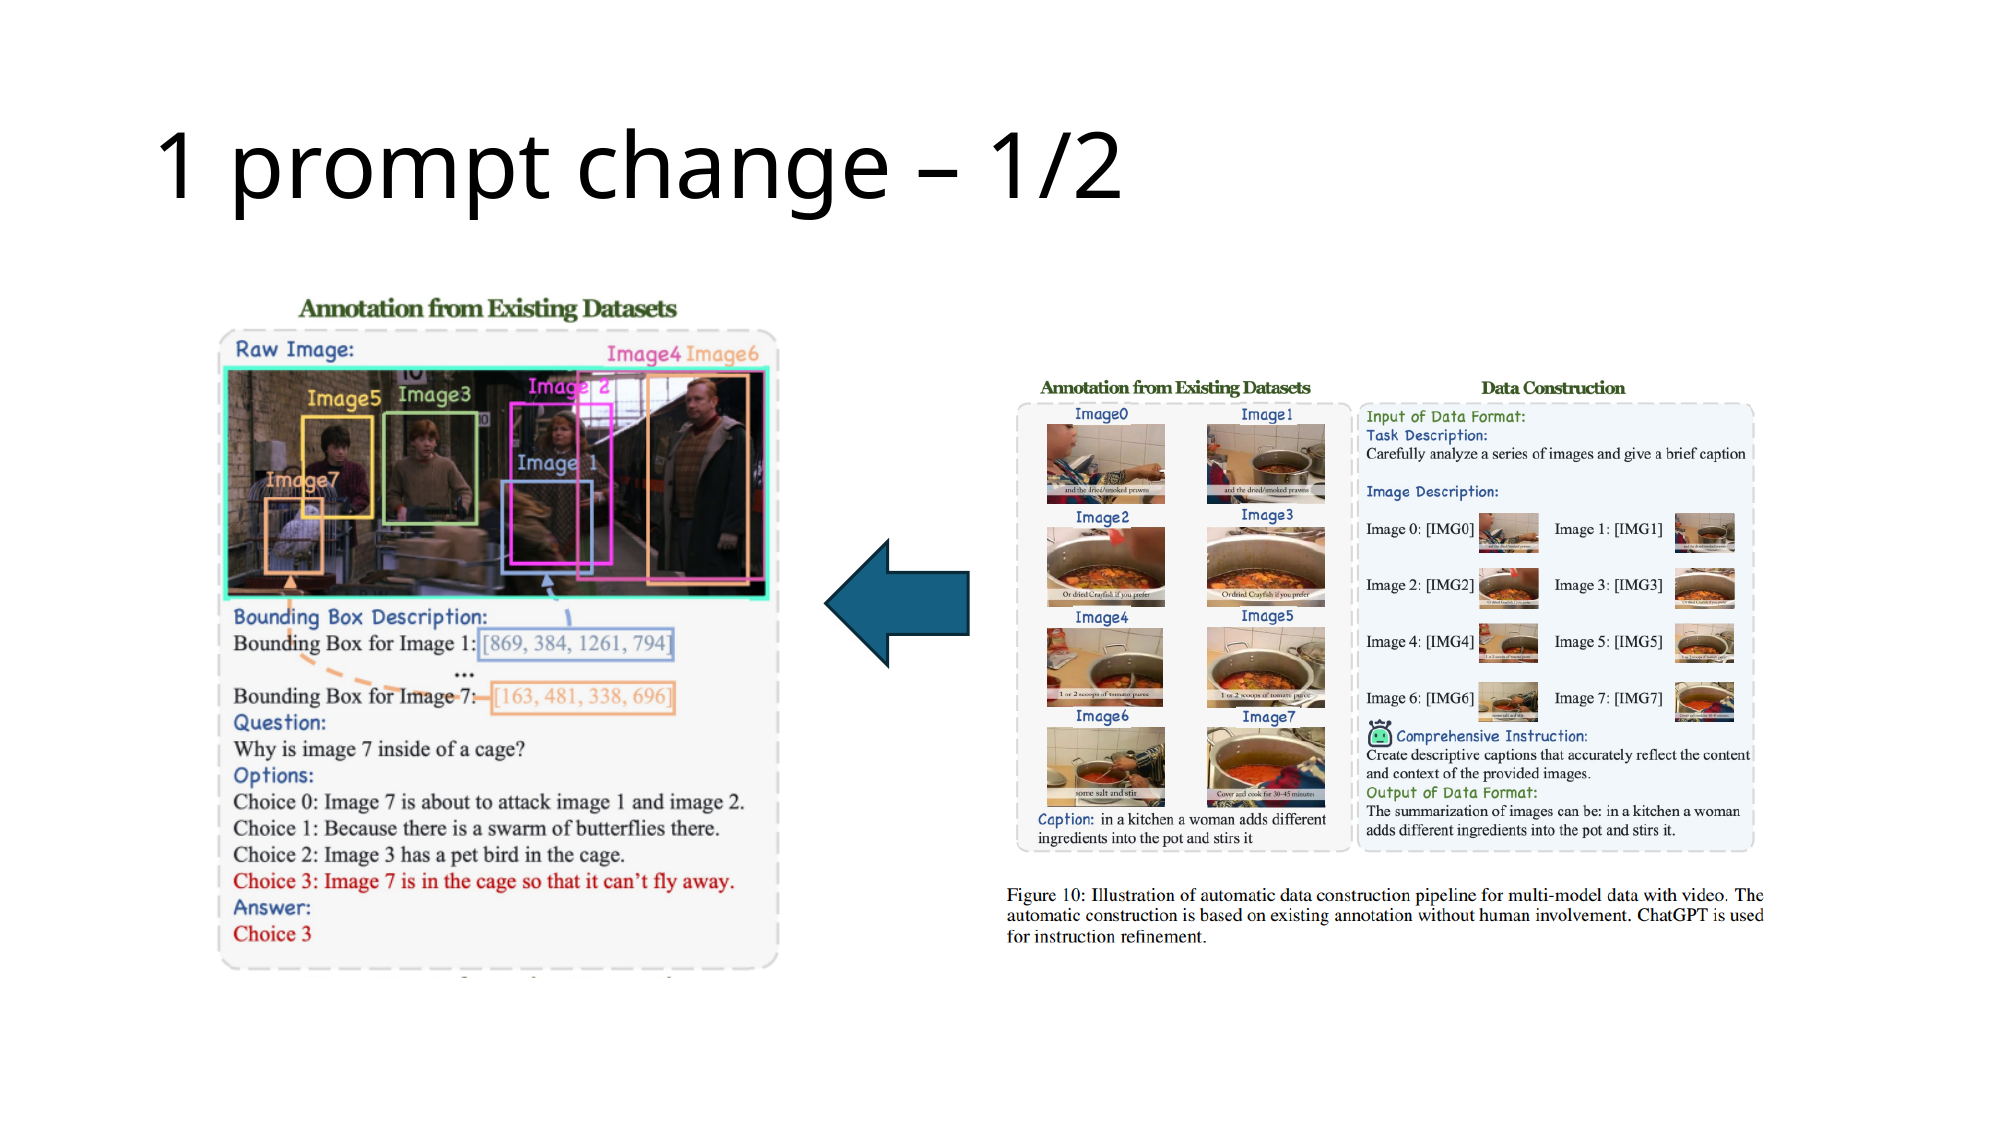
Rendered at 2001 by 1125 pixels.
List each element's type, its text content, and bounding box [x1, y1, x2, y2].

title 1 prompt change – 1/2 [137, 59, 1863, 278]
text_box [823, 537, 970, 670]
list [162, 263, 787, 978]
picture [982, 376, 1786, 955]
